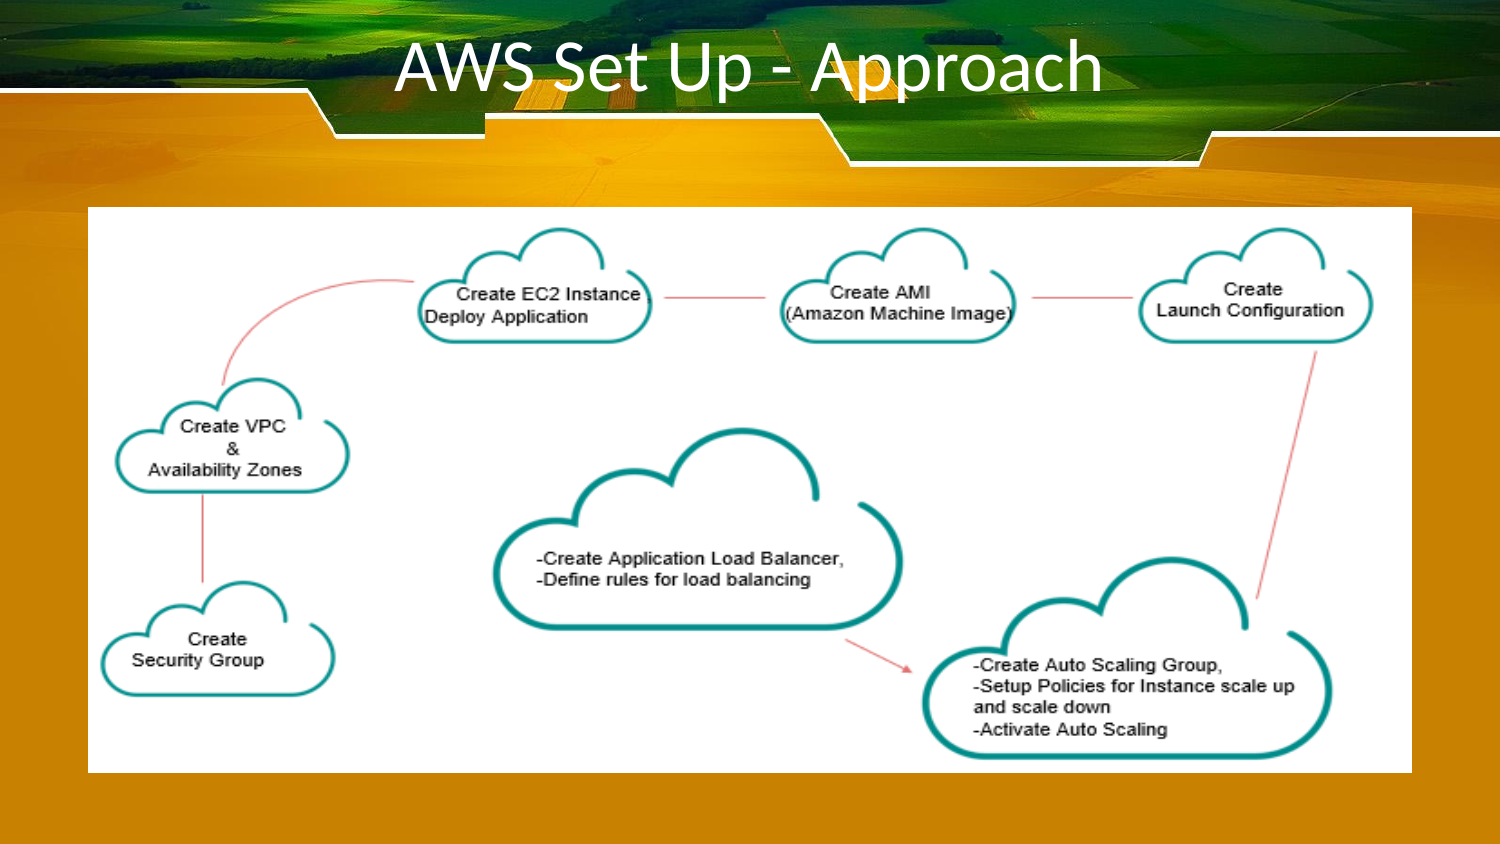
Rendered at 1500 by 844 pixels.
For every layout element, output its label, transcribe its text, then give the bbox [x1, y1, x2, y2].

picture [0, 0, 1500, 844]
title AWS Set Up - Approach [73, 0, 1427, 137]
